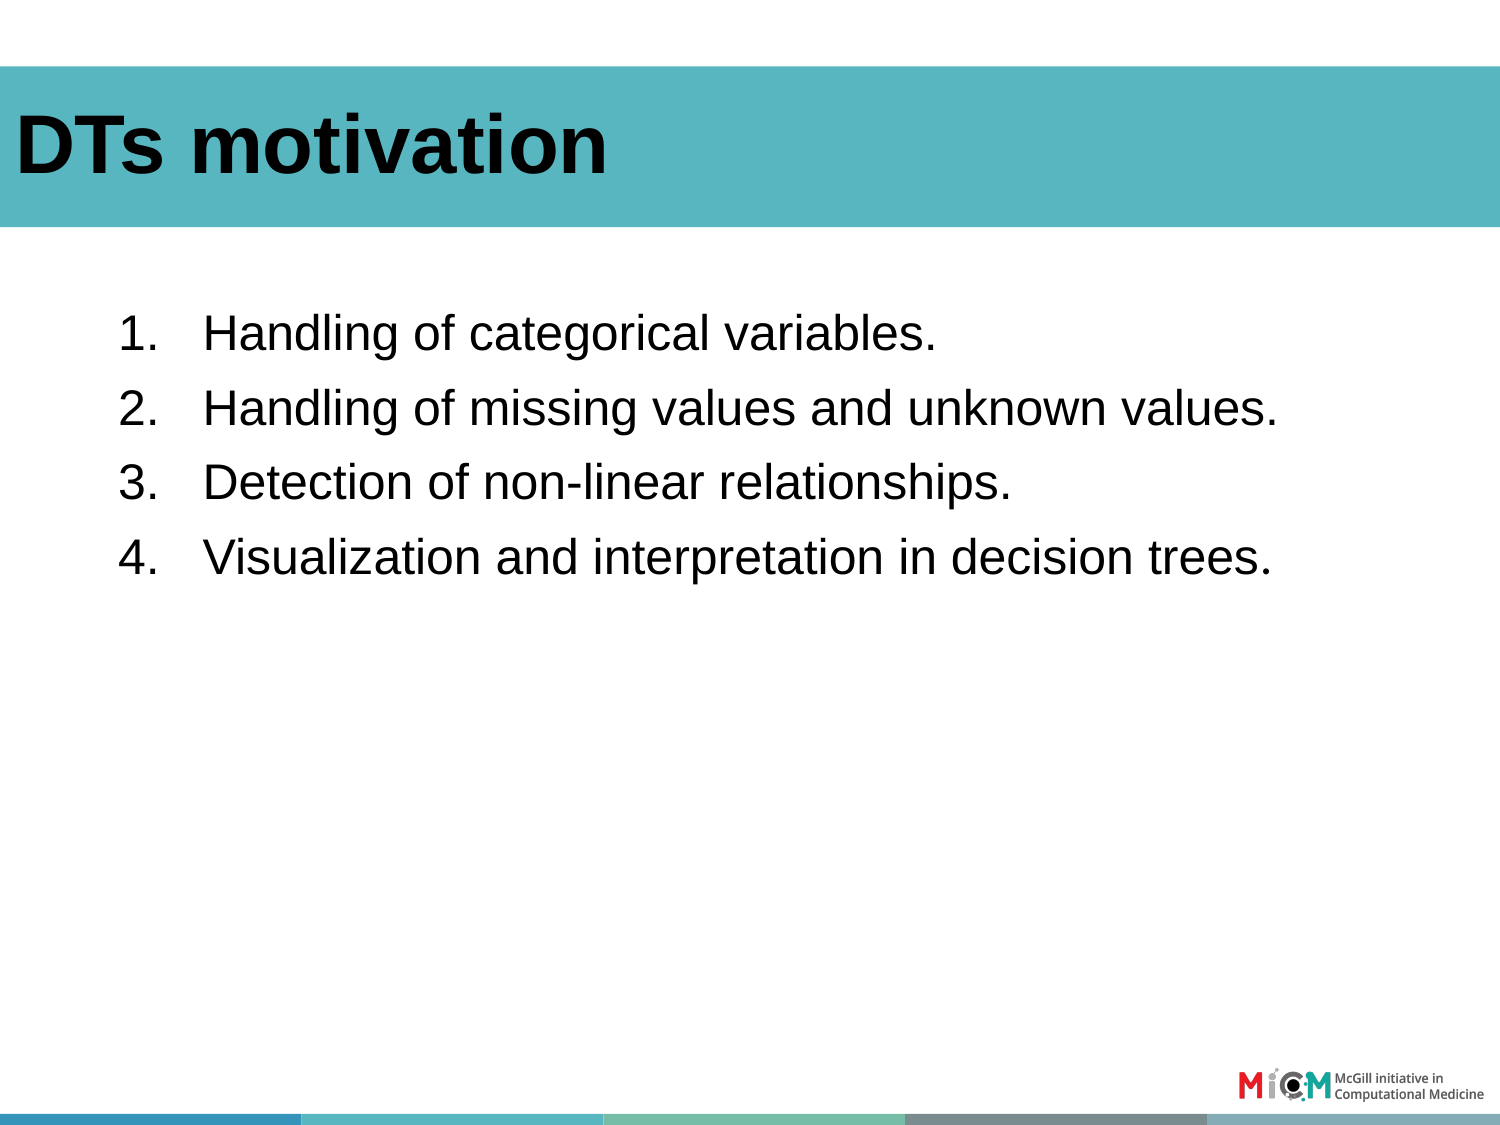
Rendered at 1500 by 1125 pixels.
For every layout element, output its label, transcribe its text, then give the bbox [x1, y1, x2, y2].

list Handling of categorical variables. Handling of missing values and unknown values. Detection of non-linear relationships. Visualization and interpretation in decision trees. [103, 299, 1397, 1014]
text_box DTs motivation [0, 66, 1500, 228]
picture [1211, 1051, 1500, 1122]
